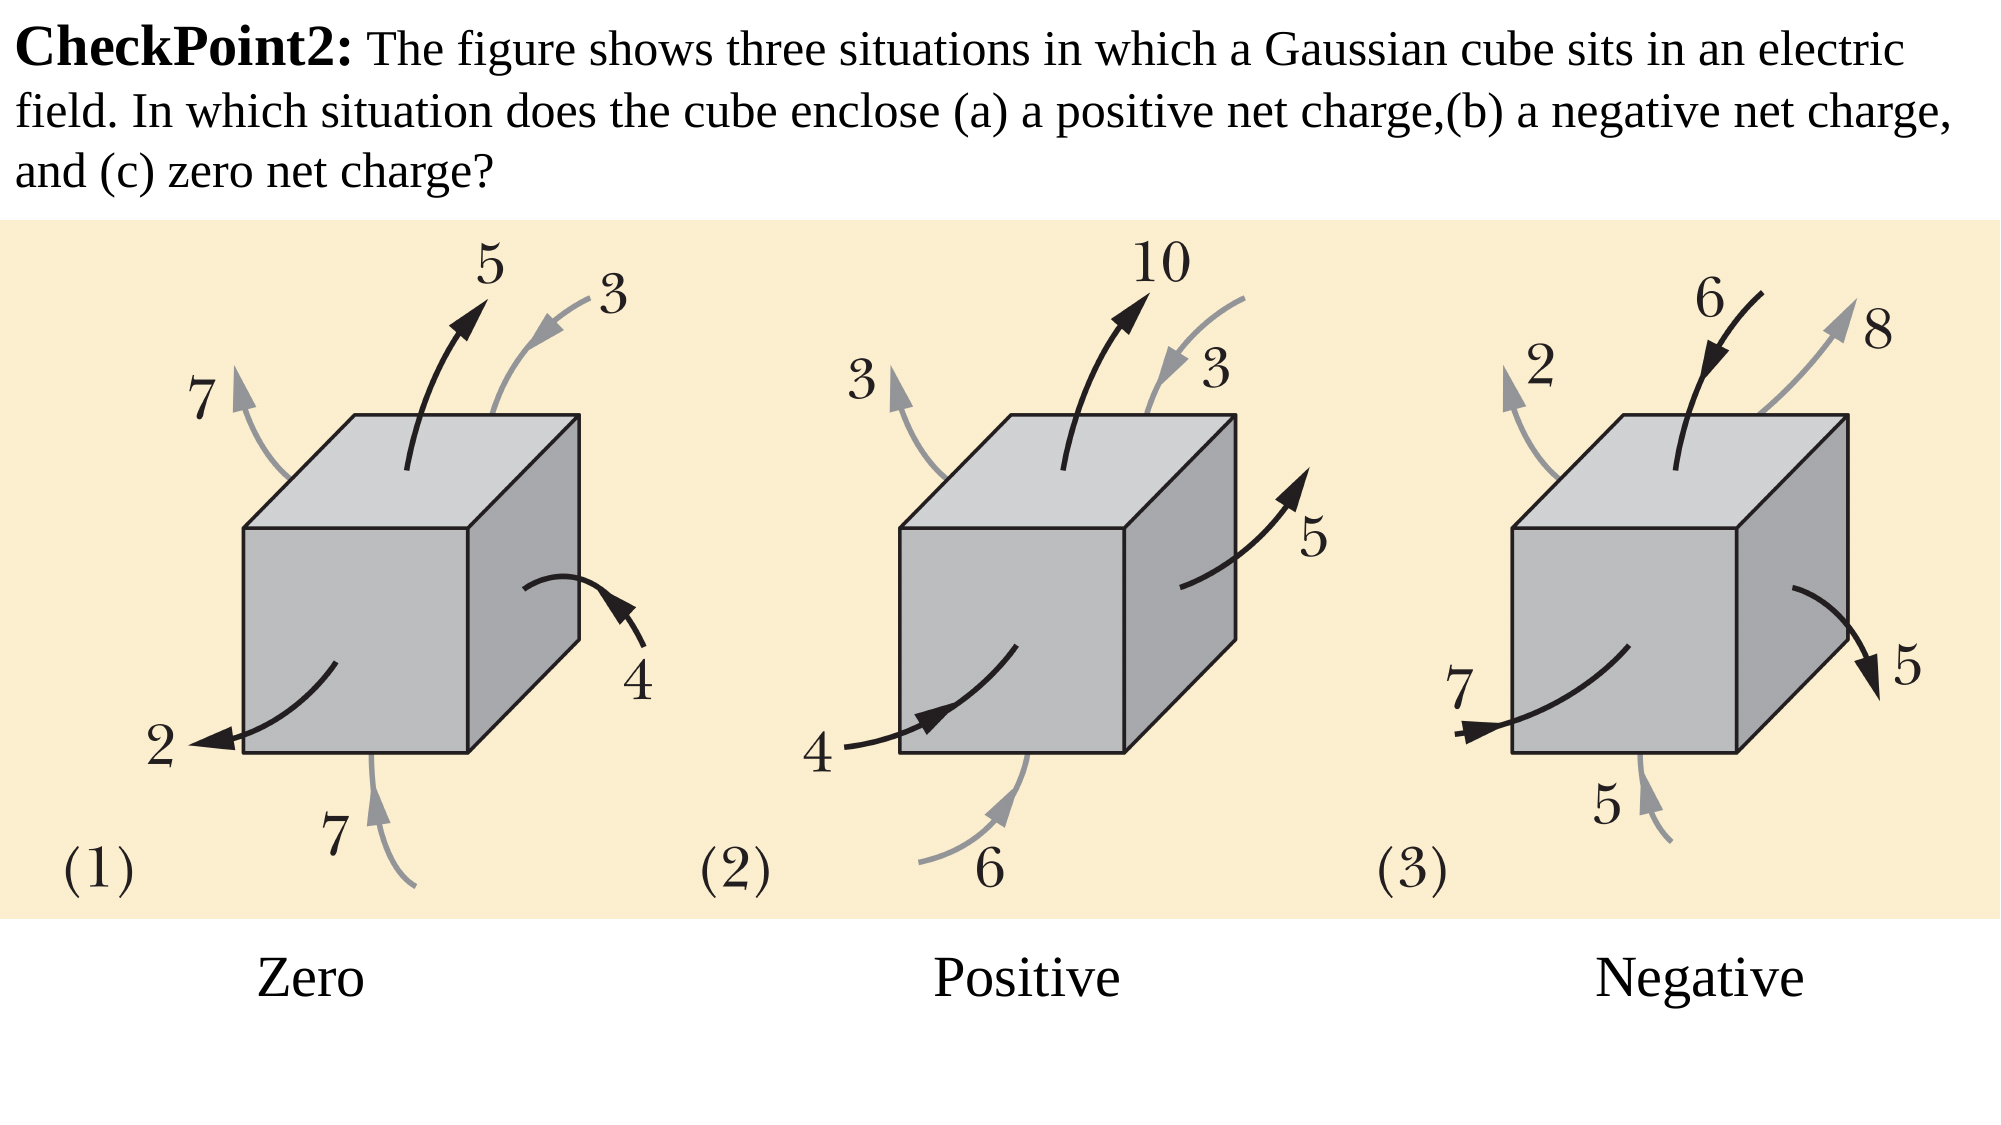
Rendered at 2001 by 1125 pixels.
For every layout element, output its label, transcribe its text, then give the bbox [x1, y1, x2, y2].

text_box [240, 930, 1822, 1017]
picture [0, 220, 2000, 919]
text_box CheckPoint2: The figure shows three situations in which a Gaussian cube sits in an electric field. In which situation does the cube enclose (a) a positive net charge,(b) a negative net charge, and (c) zero net charge? [0, 0, 2000, 205]
